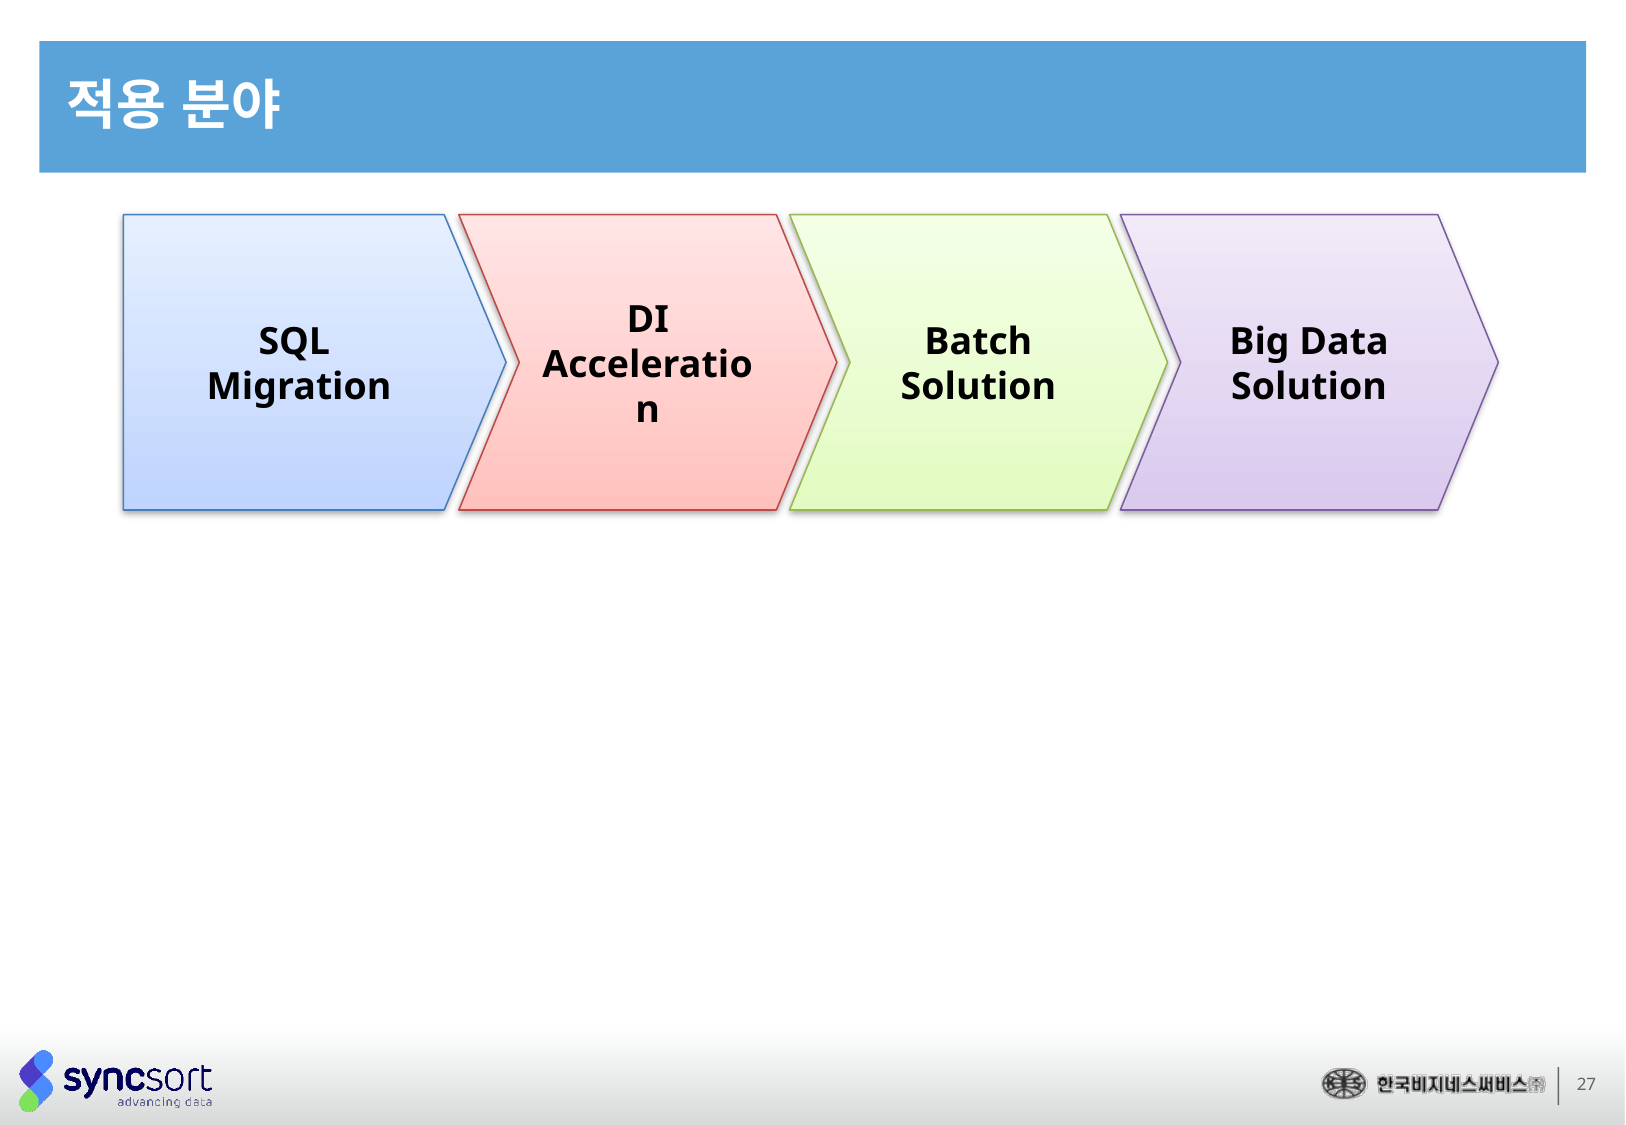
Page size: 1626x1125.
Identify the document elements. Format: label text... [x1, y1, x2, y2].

title 적용 분야 [51, 55, 1454, 159]
picture [0, 1028, 1625, 1125]
text_box Batch Solution [789, 214, 1168, 511]
text_box Big Data Solution [1120, 214, 1499, 511]
text_box SQL Migration [123, 214, 507, 511]
text_box DI Acceleration [458, 214, 837, 511]
